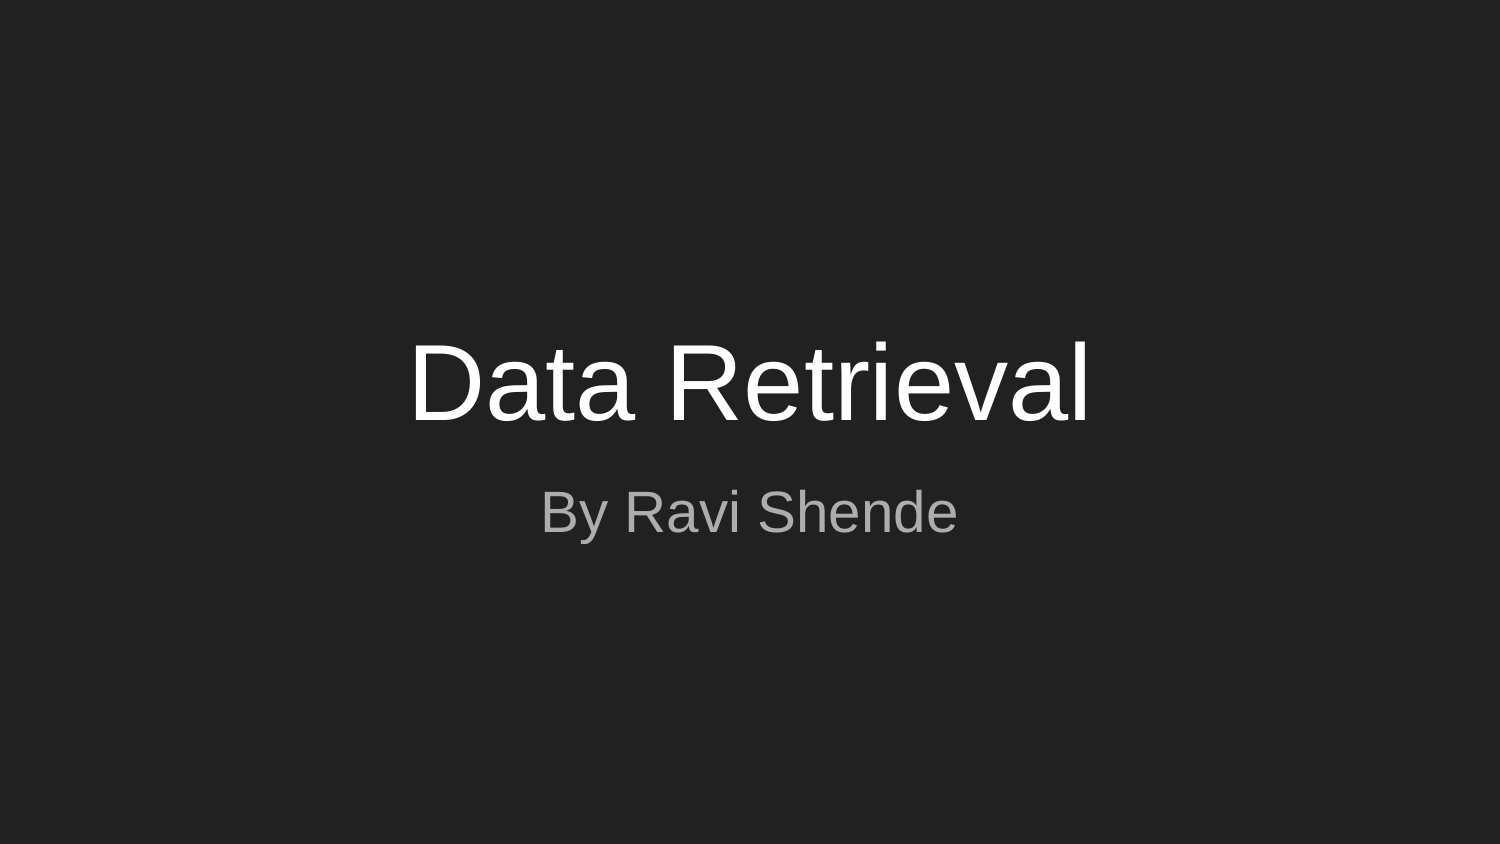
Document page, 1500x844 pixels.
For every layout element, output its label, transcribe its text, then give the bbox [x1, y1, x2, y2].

subtitle By Ravi Shende [51, 464, 1449, 595]
title Data Retrieval [51, 122, 1449, 459]
